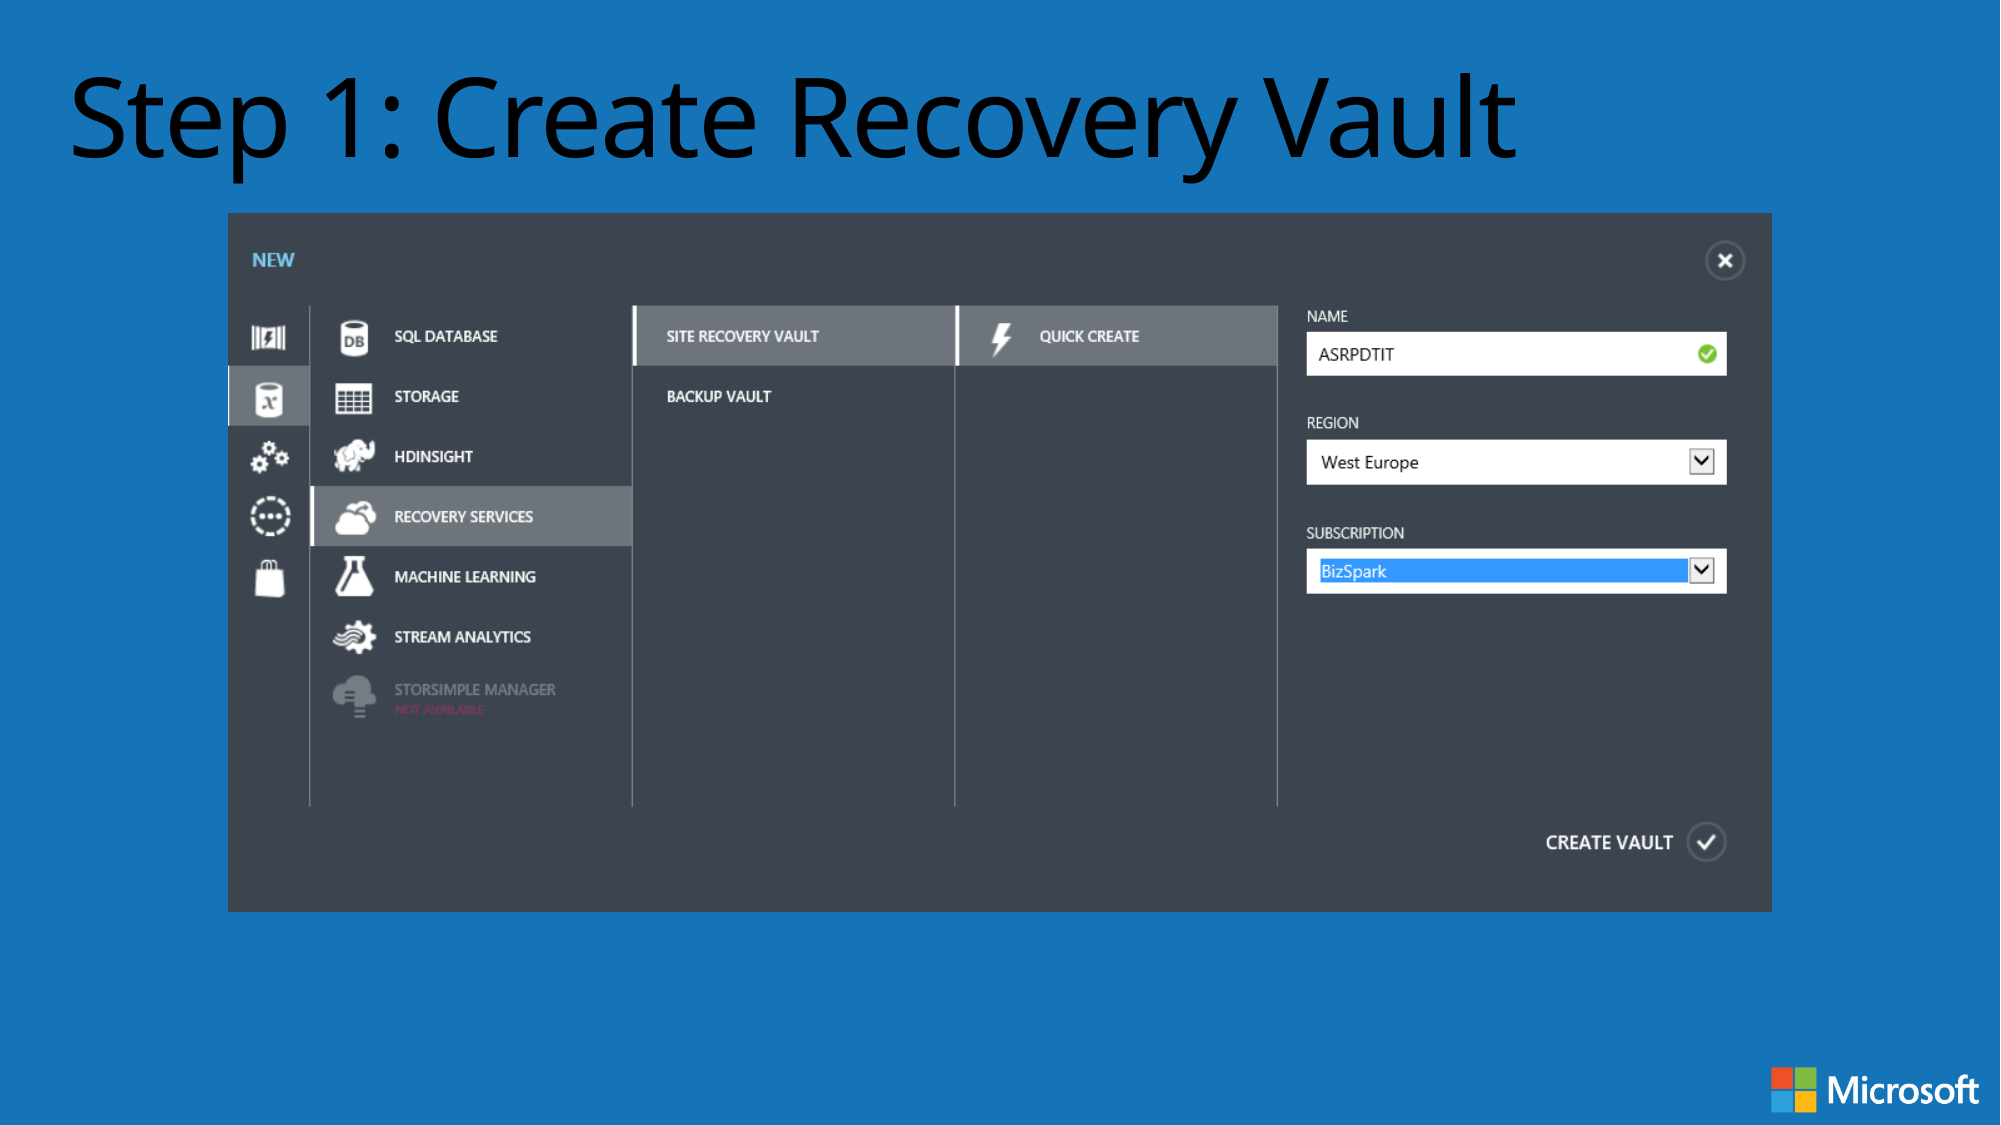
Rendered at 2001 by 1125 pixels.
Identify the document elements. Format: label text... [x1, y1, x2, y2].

title Step 1: Create Recovery Vault [44, 47, 1938, 196]
picture [227, 213, 1773, 912]
picture [1770, 1066, 1980, 1113]
